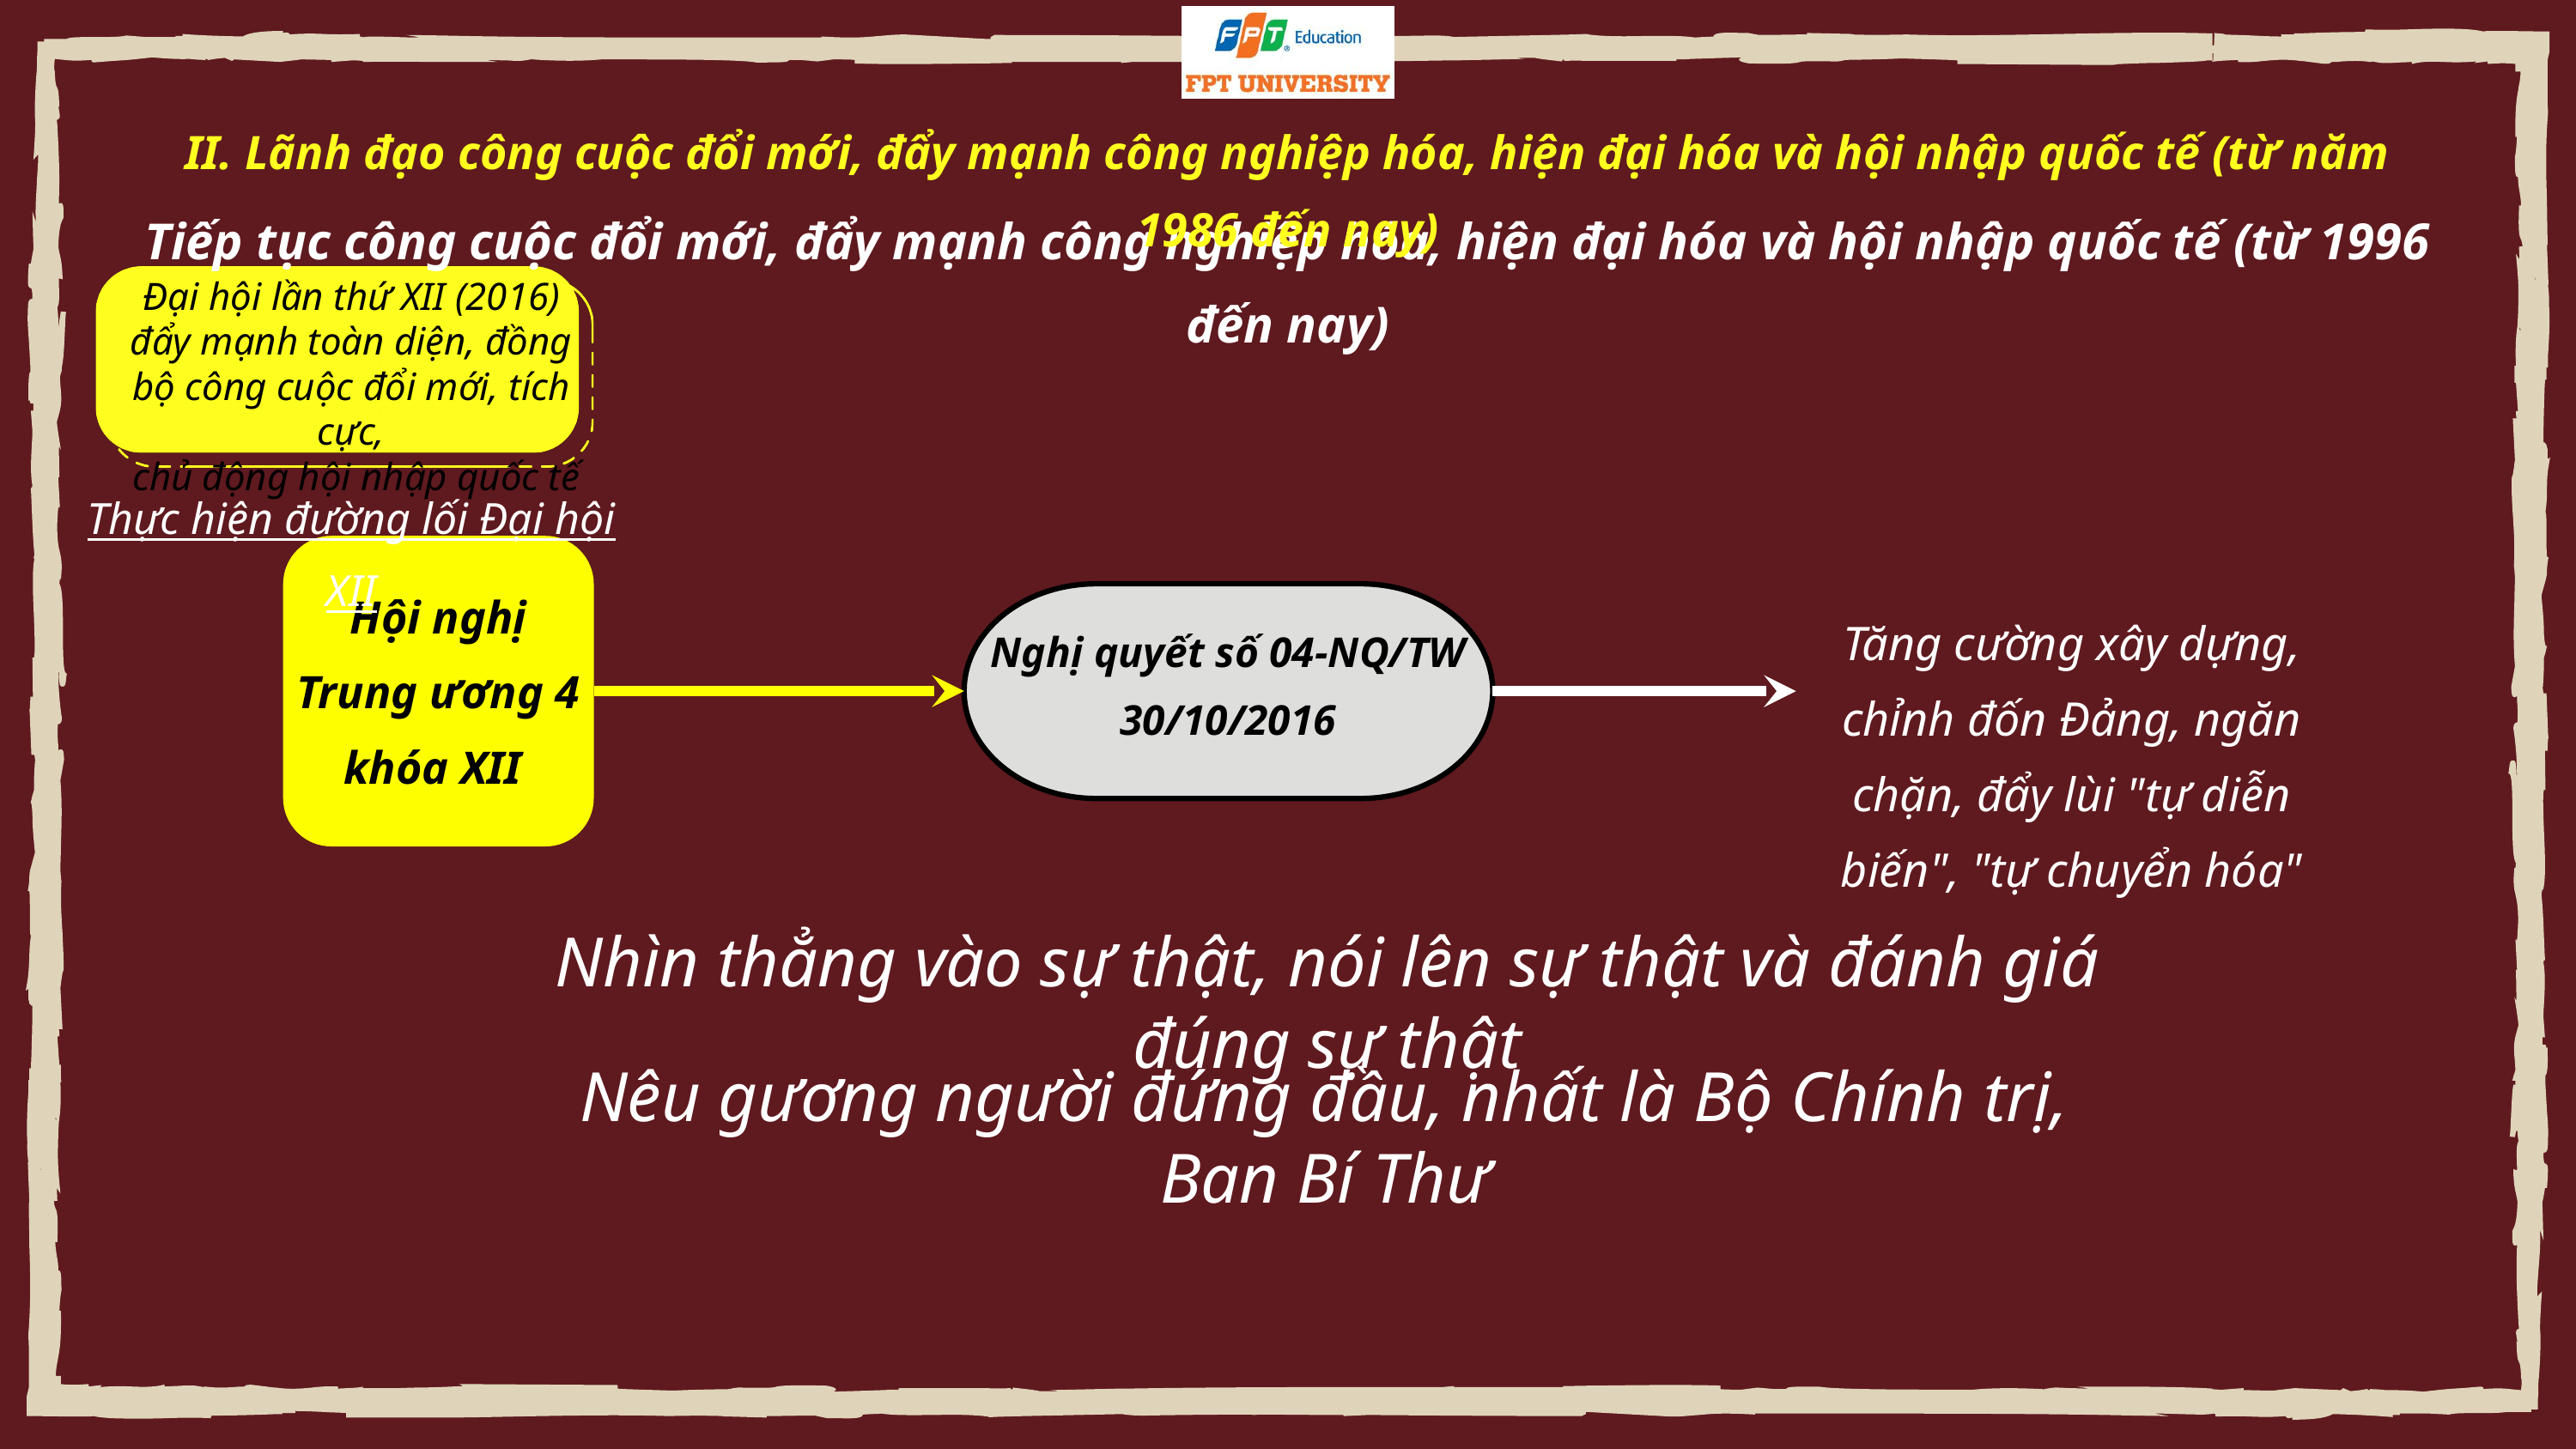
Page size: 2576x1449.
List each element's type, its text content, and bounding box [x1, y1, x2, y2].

text_box Nêu gương người đứng đầu, nhất là Bộ Chính trị, Ban Bí Thư [542, 1052, 2106, 1216]
text_box Nhìn thẳng vào sự thật, nói lên sự thật và đánh giá đúng sự thật [496, 919, 2158, 1082]
text_box II. Lãnh đạo công cuộc đổi mới, đẩy mạnh công nghiệp hóa, hiện đại hóa và hội nhập quốc tế (từ năm 1986 đến nay) [129, 101, 2447, 257]
text_box [1182, 6, 1394, 99]
text_box Thực hiện đường lối Đại hội XII [83, 470, 619, 615]
text_box [26, 28, 2550, 1420]
text_box Tiếp tục công cuộc đổi mới, đẩy mạnh công nghiệp hóa, hiện đại hóa và hội nhập quốc tế (từ 1996 đến nay) [143, 257, 2433, 354]
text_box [963, 552, 1493, 799]
text_box Tăng cường xây dựng, chỉnh đốn Đảng, ngăn chặn, đẩy lùi "tự diễn biến", "tự chuyển hóa" [1795, 594, 2348, 897]
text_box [95, 266, 594, 468]
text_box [283, 513, 594, 847]
